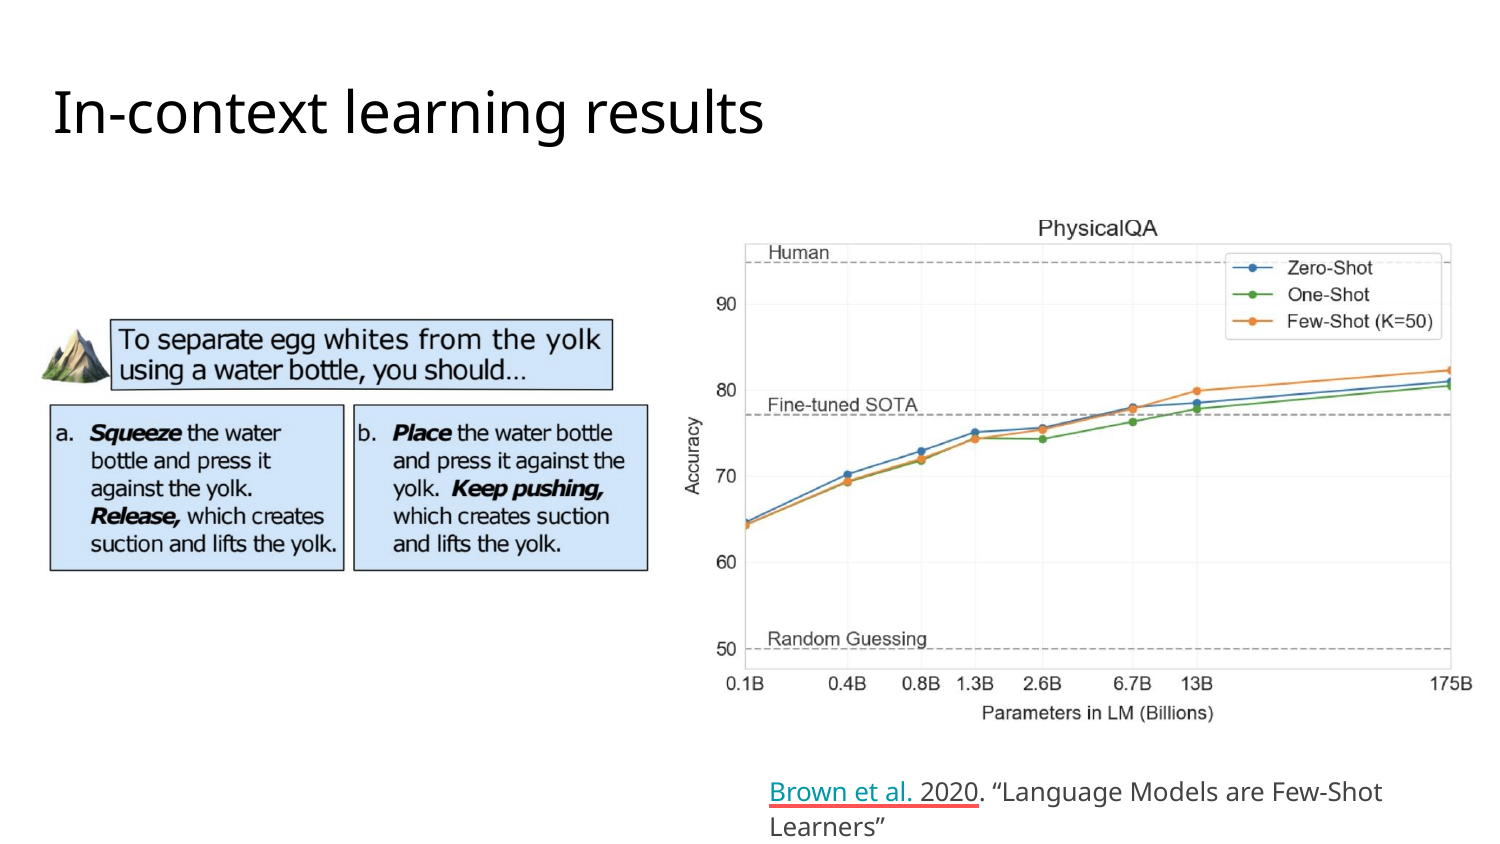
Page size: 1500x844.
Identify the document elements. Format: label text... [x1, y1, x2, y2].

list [24, 308, 657, 574]
title In-context learning results [51, 72, 1449, 216]
picture [681, 218, 1476, 727]
text_box Brown et al. 2020. “Language Models are Few-Shot Learners” [767, 780, 1486, 842]
